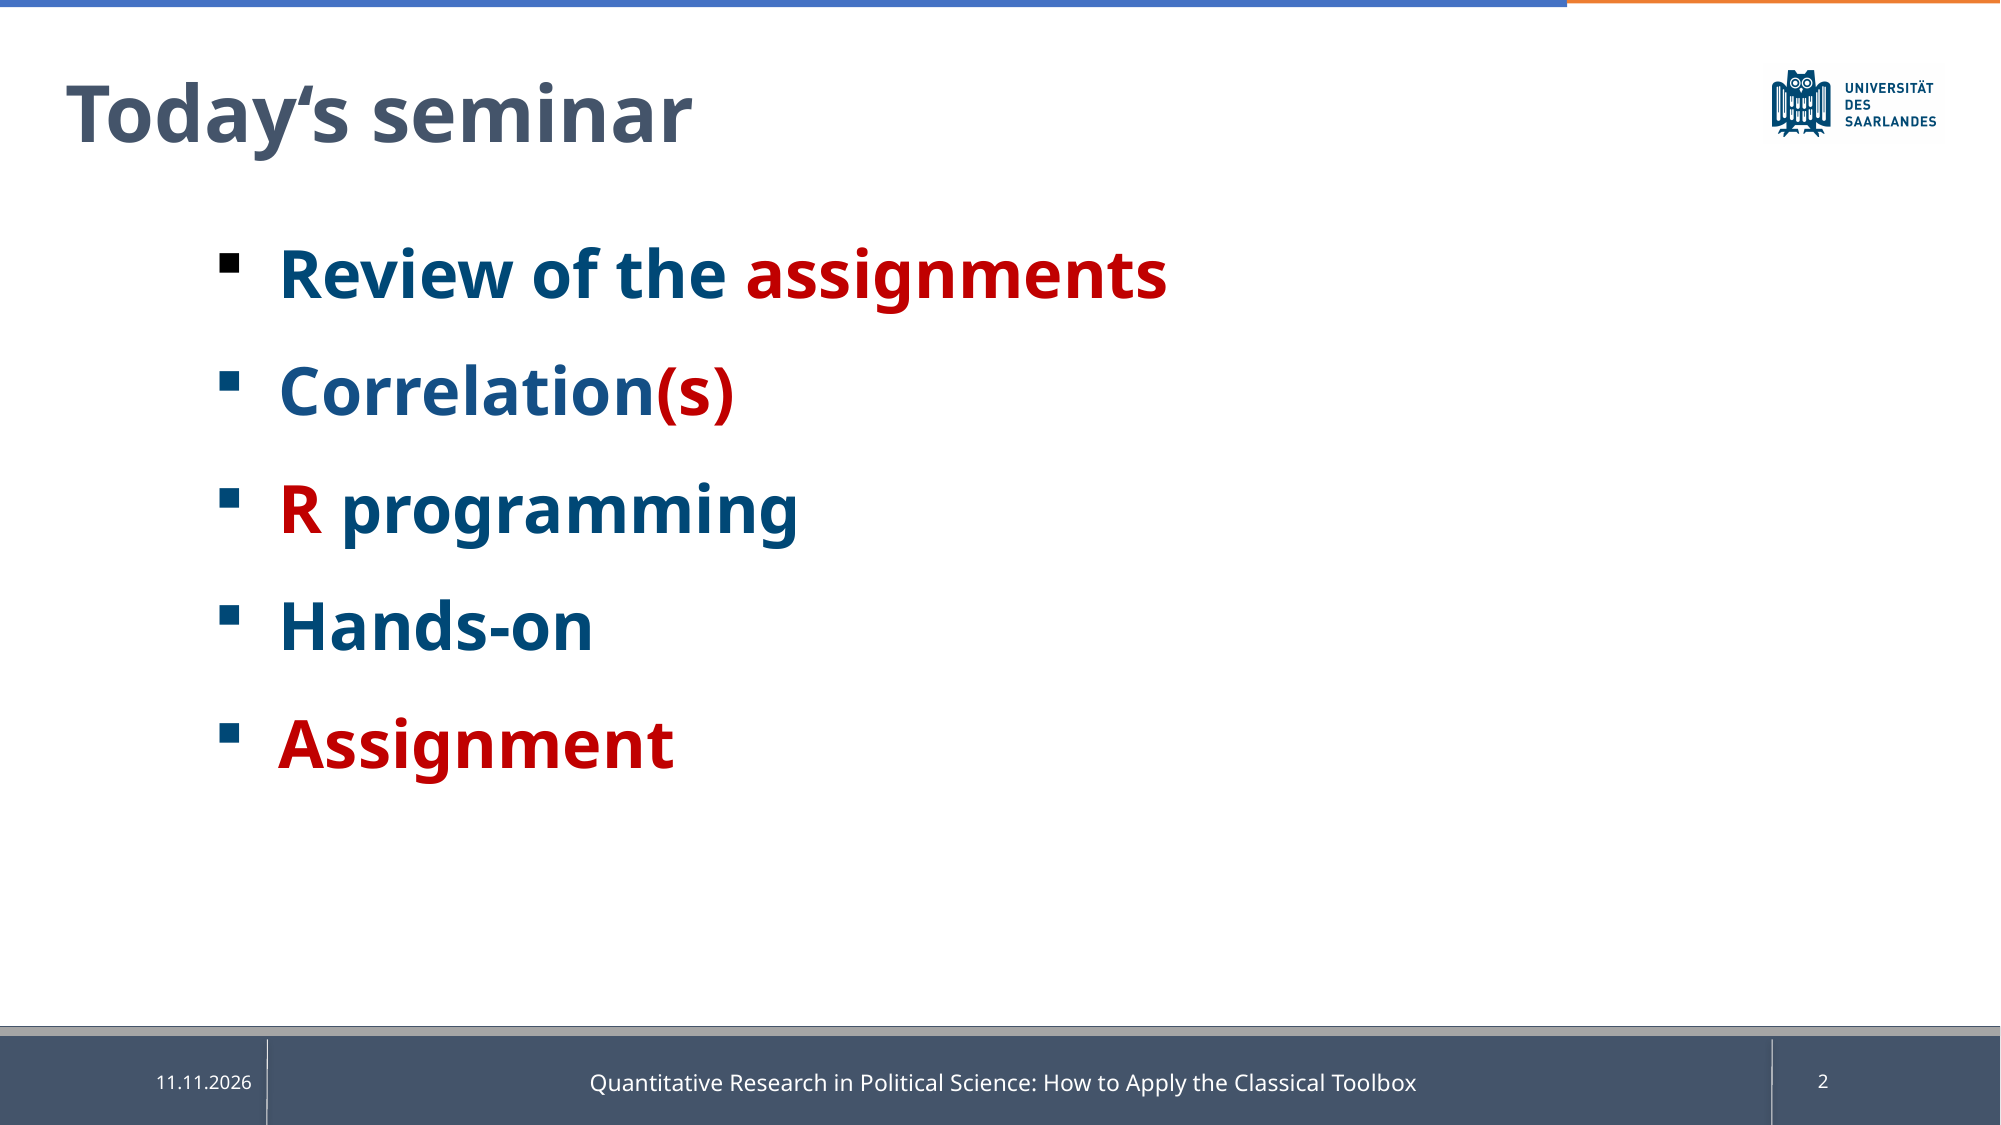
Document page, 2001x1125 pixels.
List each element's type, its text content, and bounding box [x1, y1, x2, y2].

picture [1763, 63, 1945, 144]
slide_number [65, 1053, 266, 1113]
slide_number 2 [1803, 1052, 2000, 1113]
list Today‘s seminar [65, 57, 1520, 170]
footer Quantitative Research in Political Science: How to Apply the Classical Toolbox [266, 1052, 1741, 1113]
text_box Review of the assignments Correlation(s) R programming Hands-on Assignment [199, 224, 1259, 872]
